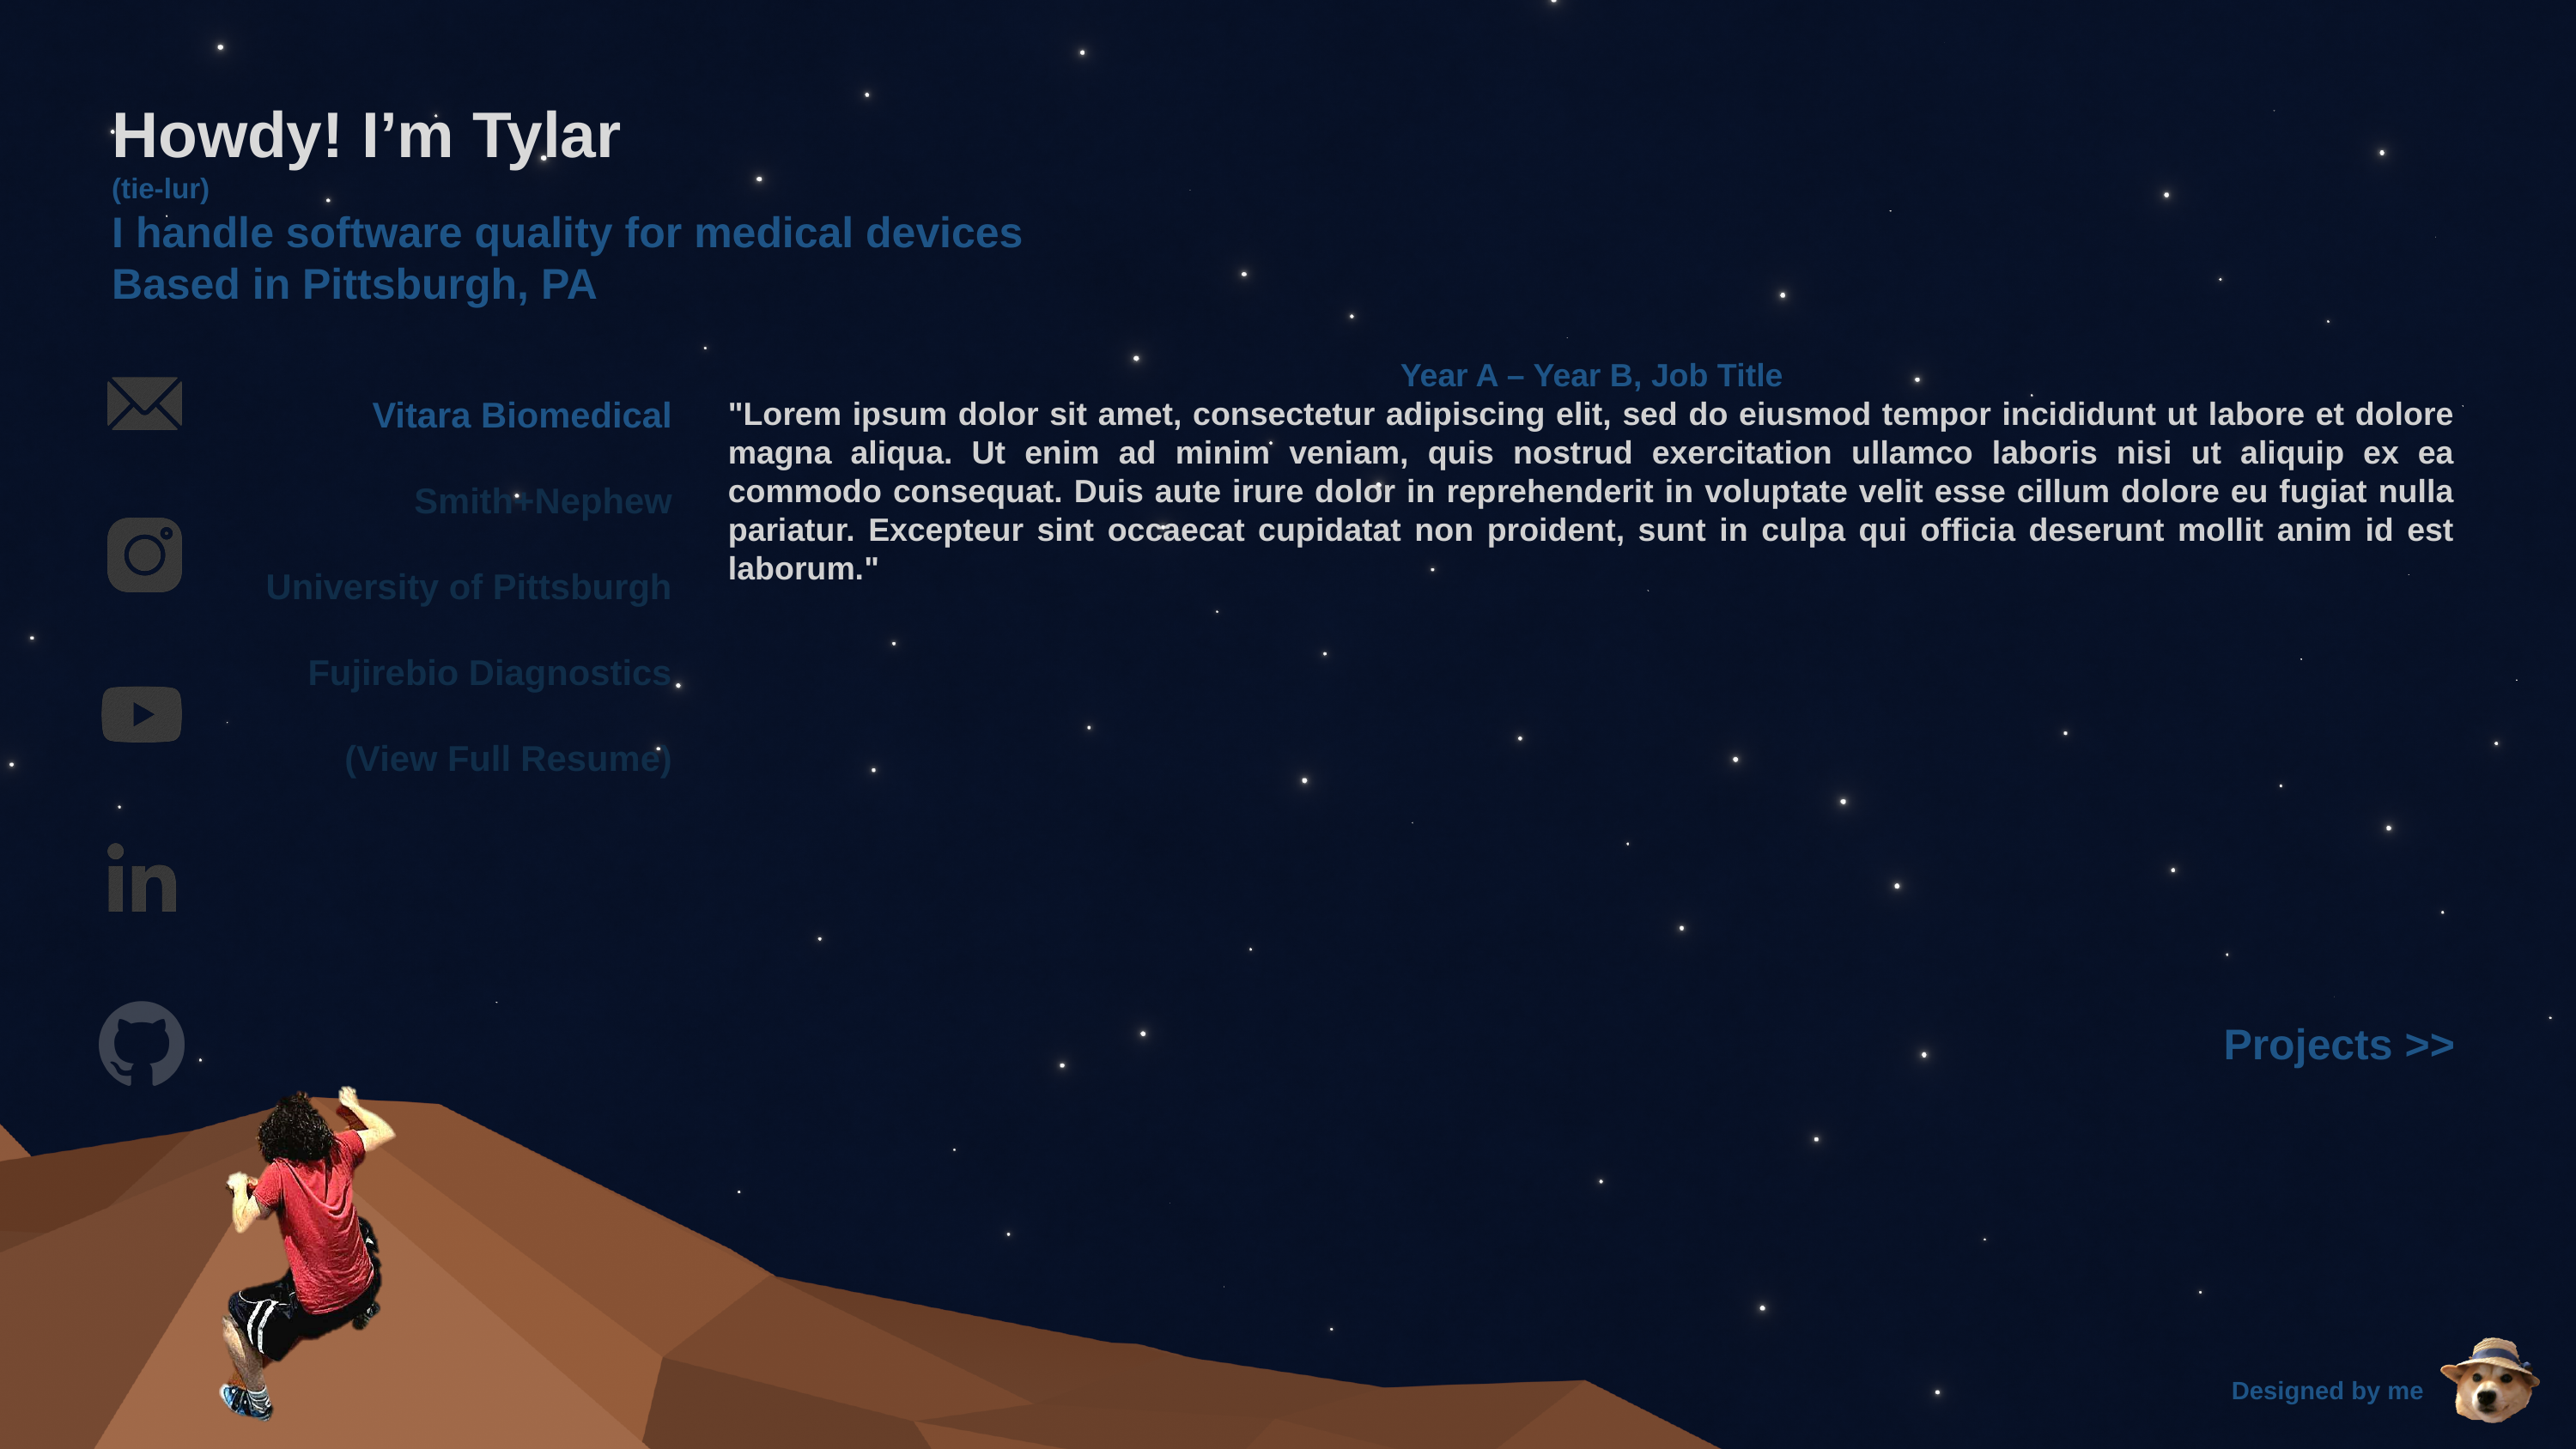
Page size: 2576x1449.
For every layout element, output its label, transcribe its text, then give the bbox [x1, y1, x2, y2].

text_box Vitara Biomedical Smith+Nephew University of Pittsburgh Fujirebio Diagnostics (View Full Resume) [246, 343, 685, 785]
text_box Projects >> [2210, 1010, 2480, 1076]
text_box Designed by me [2219, 1368, 2424, 1411]
text_box Howdy! I’m Tylar (tie-lur) I handle software quality for medical devices Based in Pittsburgh, PA [99, 87, 1271, 314]
text_box Year A – Year B, Job Title "Lorem ipsum dolor sit amet, consectetur adipiscing elit, sed do eiusmod tempor incididunt ut labore et dolore magna aliqua. Ut enim ad minim veniam, quis nostrud exercitation ullamco laboris nisi ut aliquip ex ea commodo consequat. Duis aute irure dolor in reprehenderit in voluptate velit esse cillum dolore eu fugiat nulla pariatur. Excepteur sint occaecat cupidatat non proident, sunt in culpa qui officia deserunt mollit anim id est laborum." [715, 348, 2469, 592]
picture [0, 0, 2576, 1449]
